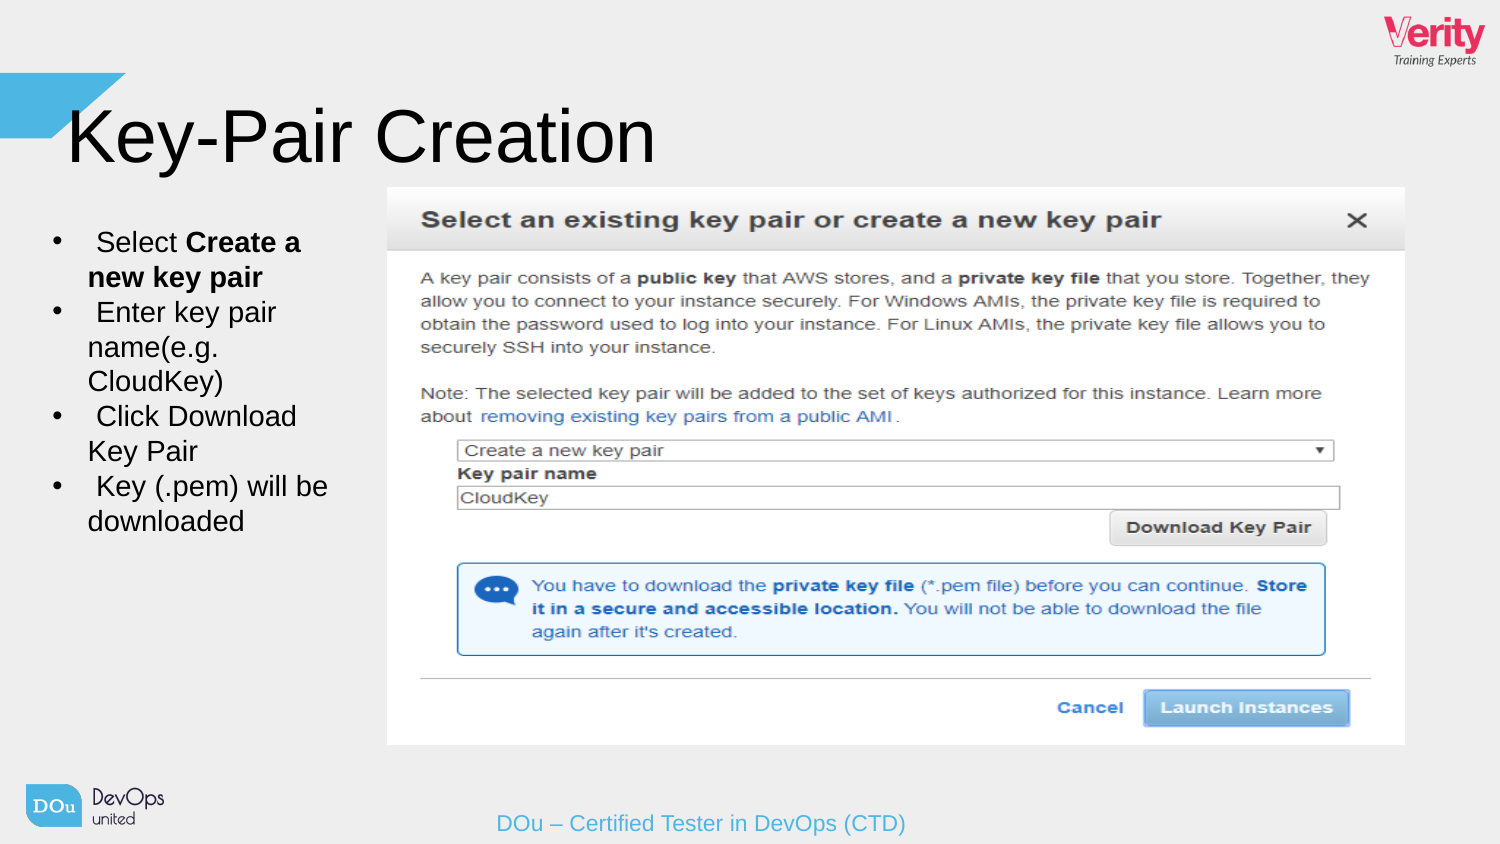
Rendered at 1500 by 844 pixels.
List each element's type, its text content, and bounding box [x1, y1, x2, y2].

text_box Select Create a new key pair Enter key pair name(e.g. CloudKey) Click Download Key Pair Key (.pem) will be downloaded [37, 215, 363, 545]
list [387, 187, 1405, 745]
picture [26, 784, 164, 827]
title Key-Pair Creation [51, 72, 1449, 167]
picture [1382, 0, 1487, 95]
